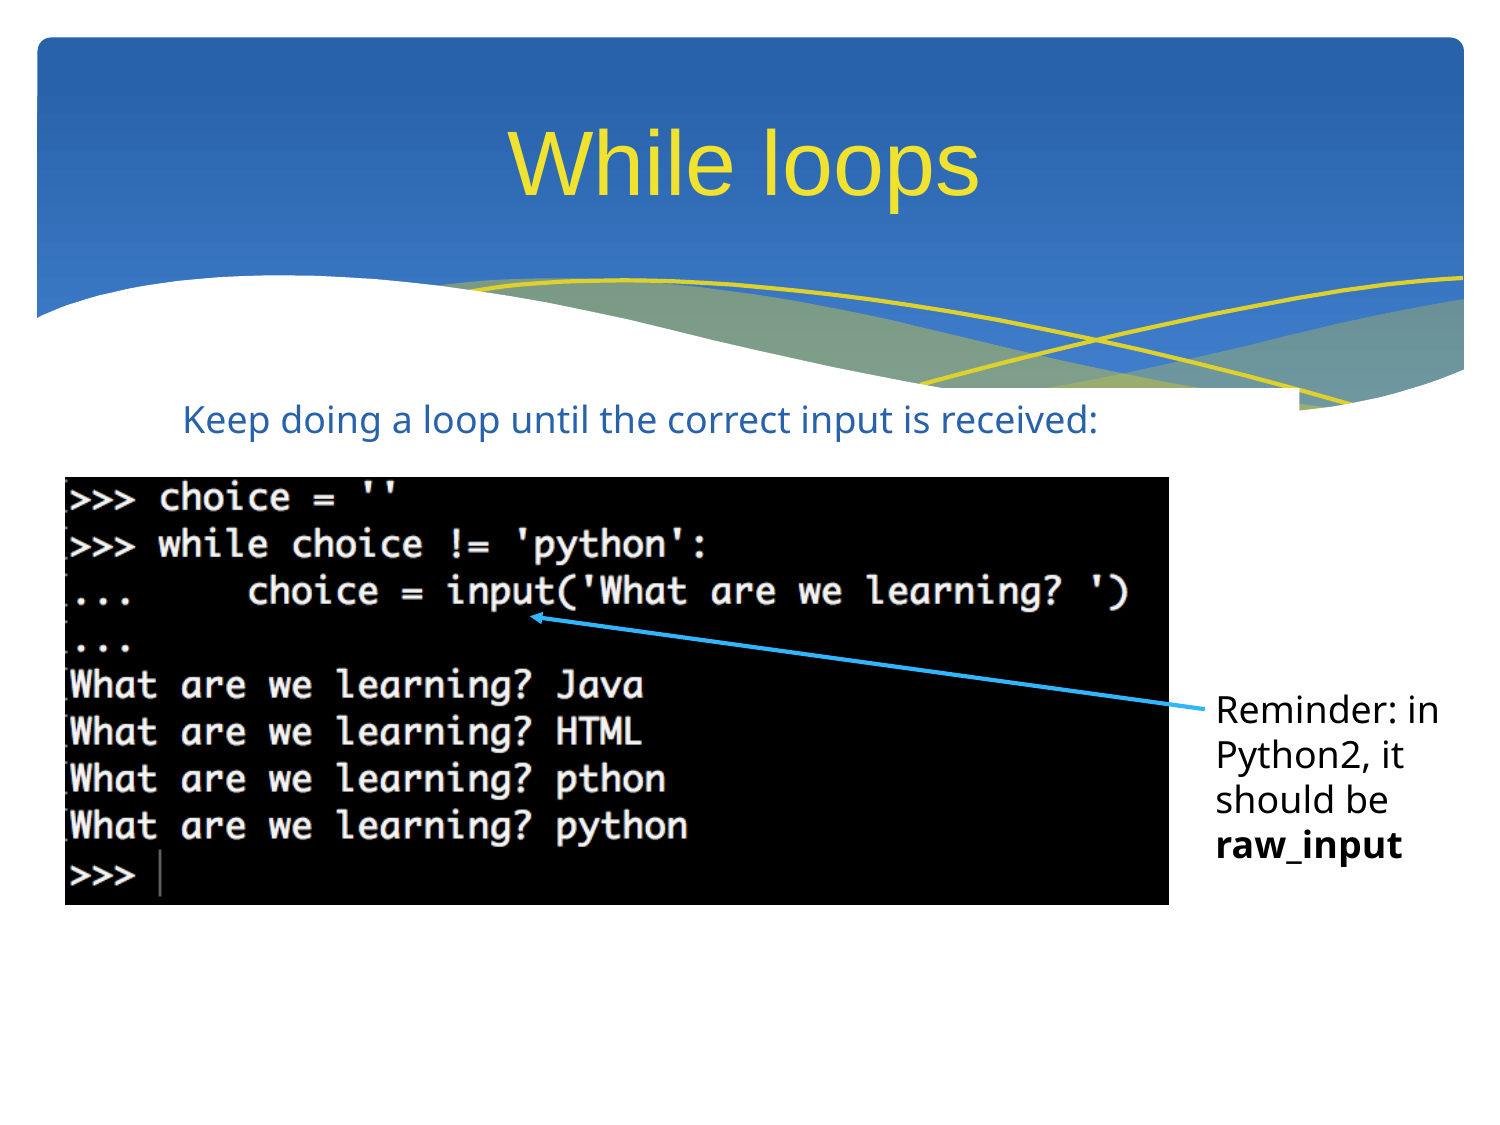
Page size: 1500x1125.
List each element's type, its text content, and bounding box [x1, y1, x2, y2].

text_box Reminder: in Python2, it should be raw_input [1175, 679, 1500, 874]
title While loops [44, 55, 1445, 261]
text_box Keep doing a loop until the correct input is received: [126, 388, 1300, 478]
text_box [529, 615, 1206, 710]
picture [65, 476, 1170, 905]
